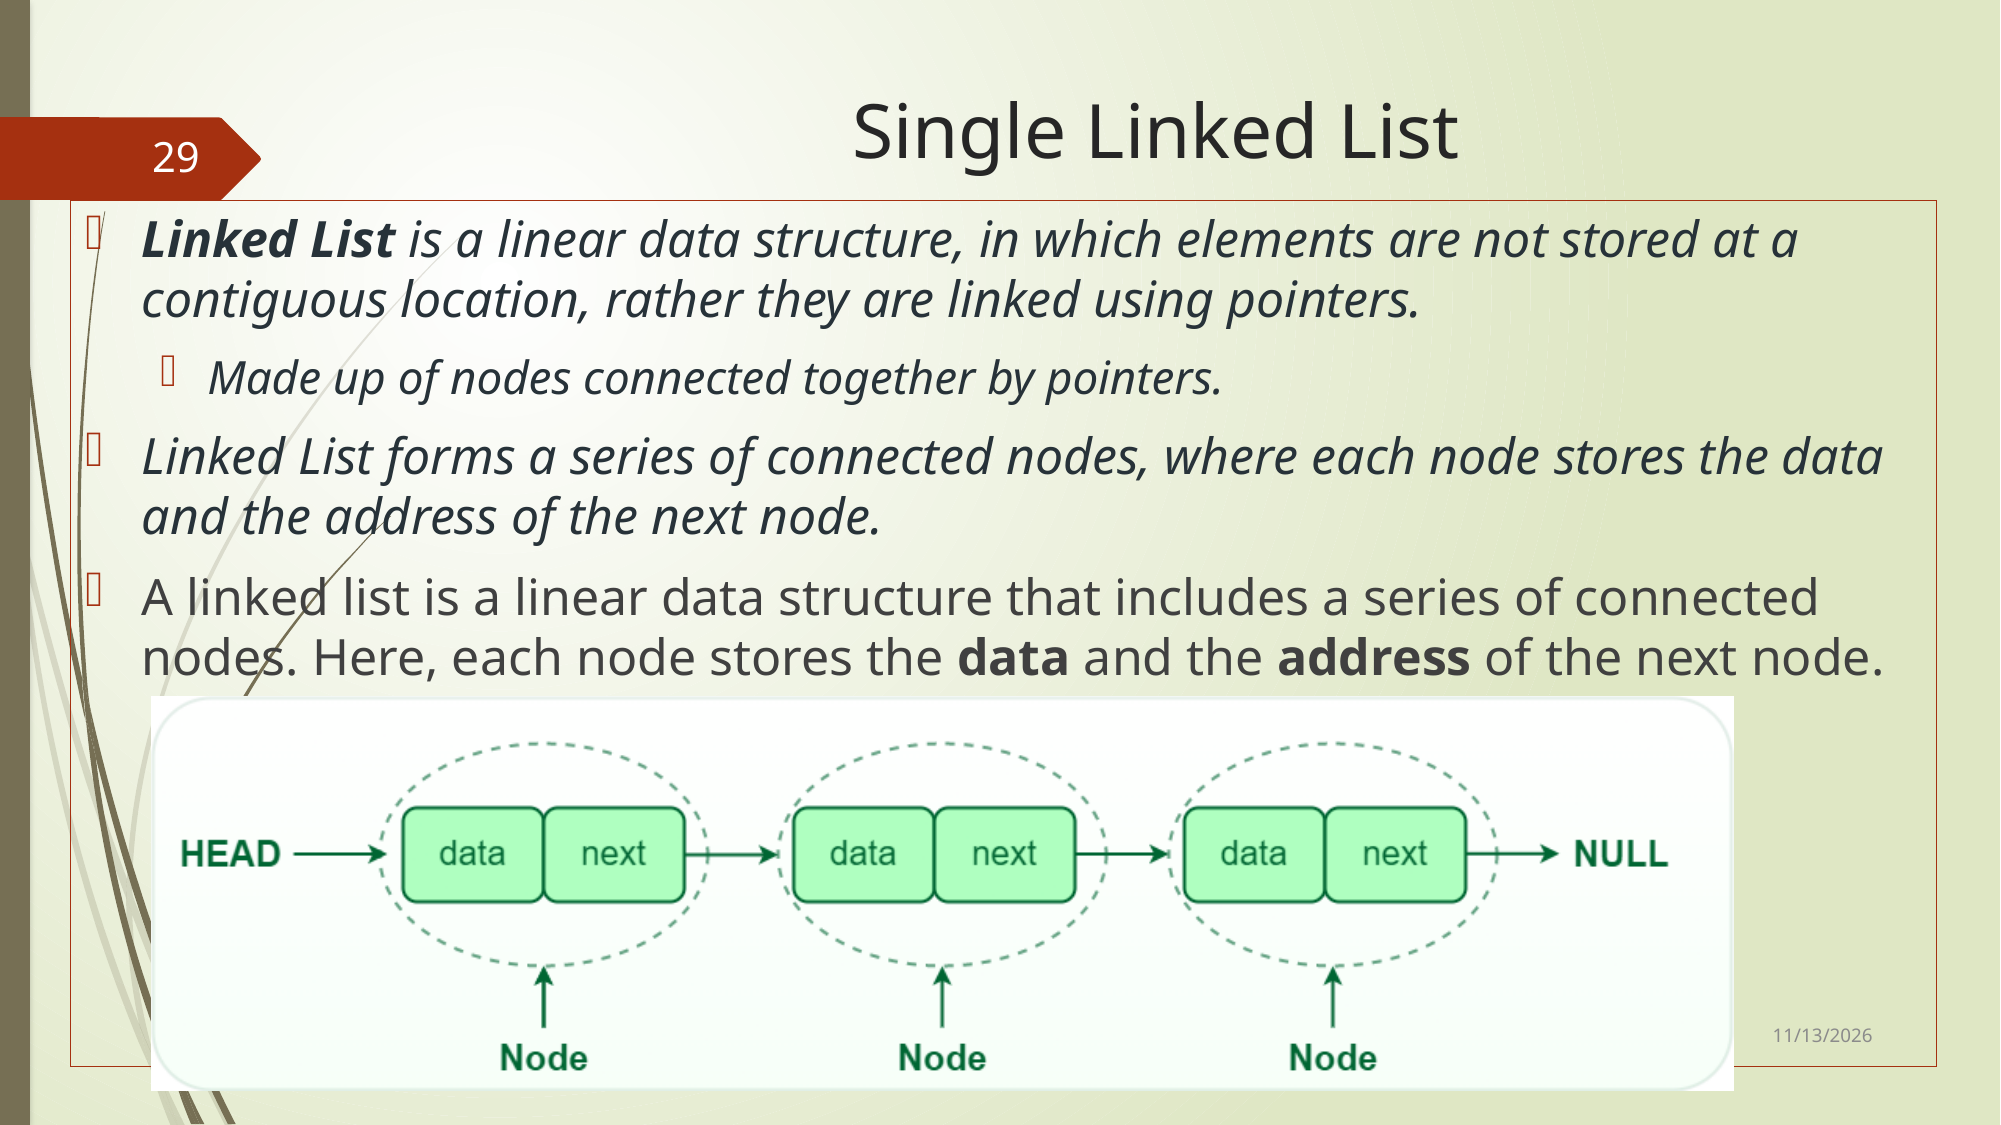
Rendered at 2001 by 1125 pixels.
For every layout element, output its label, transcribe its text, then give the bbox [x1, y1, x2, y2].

picture [150, 696, 1735, 1091]
list Linked List is a linear data structure, in which elements are not stored at a contiguous location, rather they are linked using pointers. Made up of nodes connected together by pointers. Linked List forms a series of connected nodes, where each node stores the data and the address of the next node. A linked list is a linear data structure that includes a series of connected nodes. Here, each node stores the data and the address of the next node. [70, 200, 1937, 1067]
slide_number 29 [87, 129, 216, 190]
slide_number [1740, 1005, 1888, 1067]
title Single Linked List [425, 76, 1888, 200]
